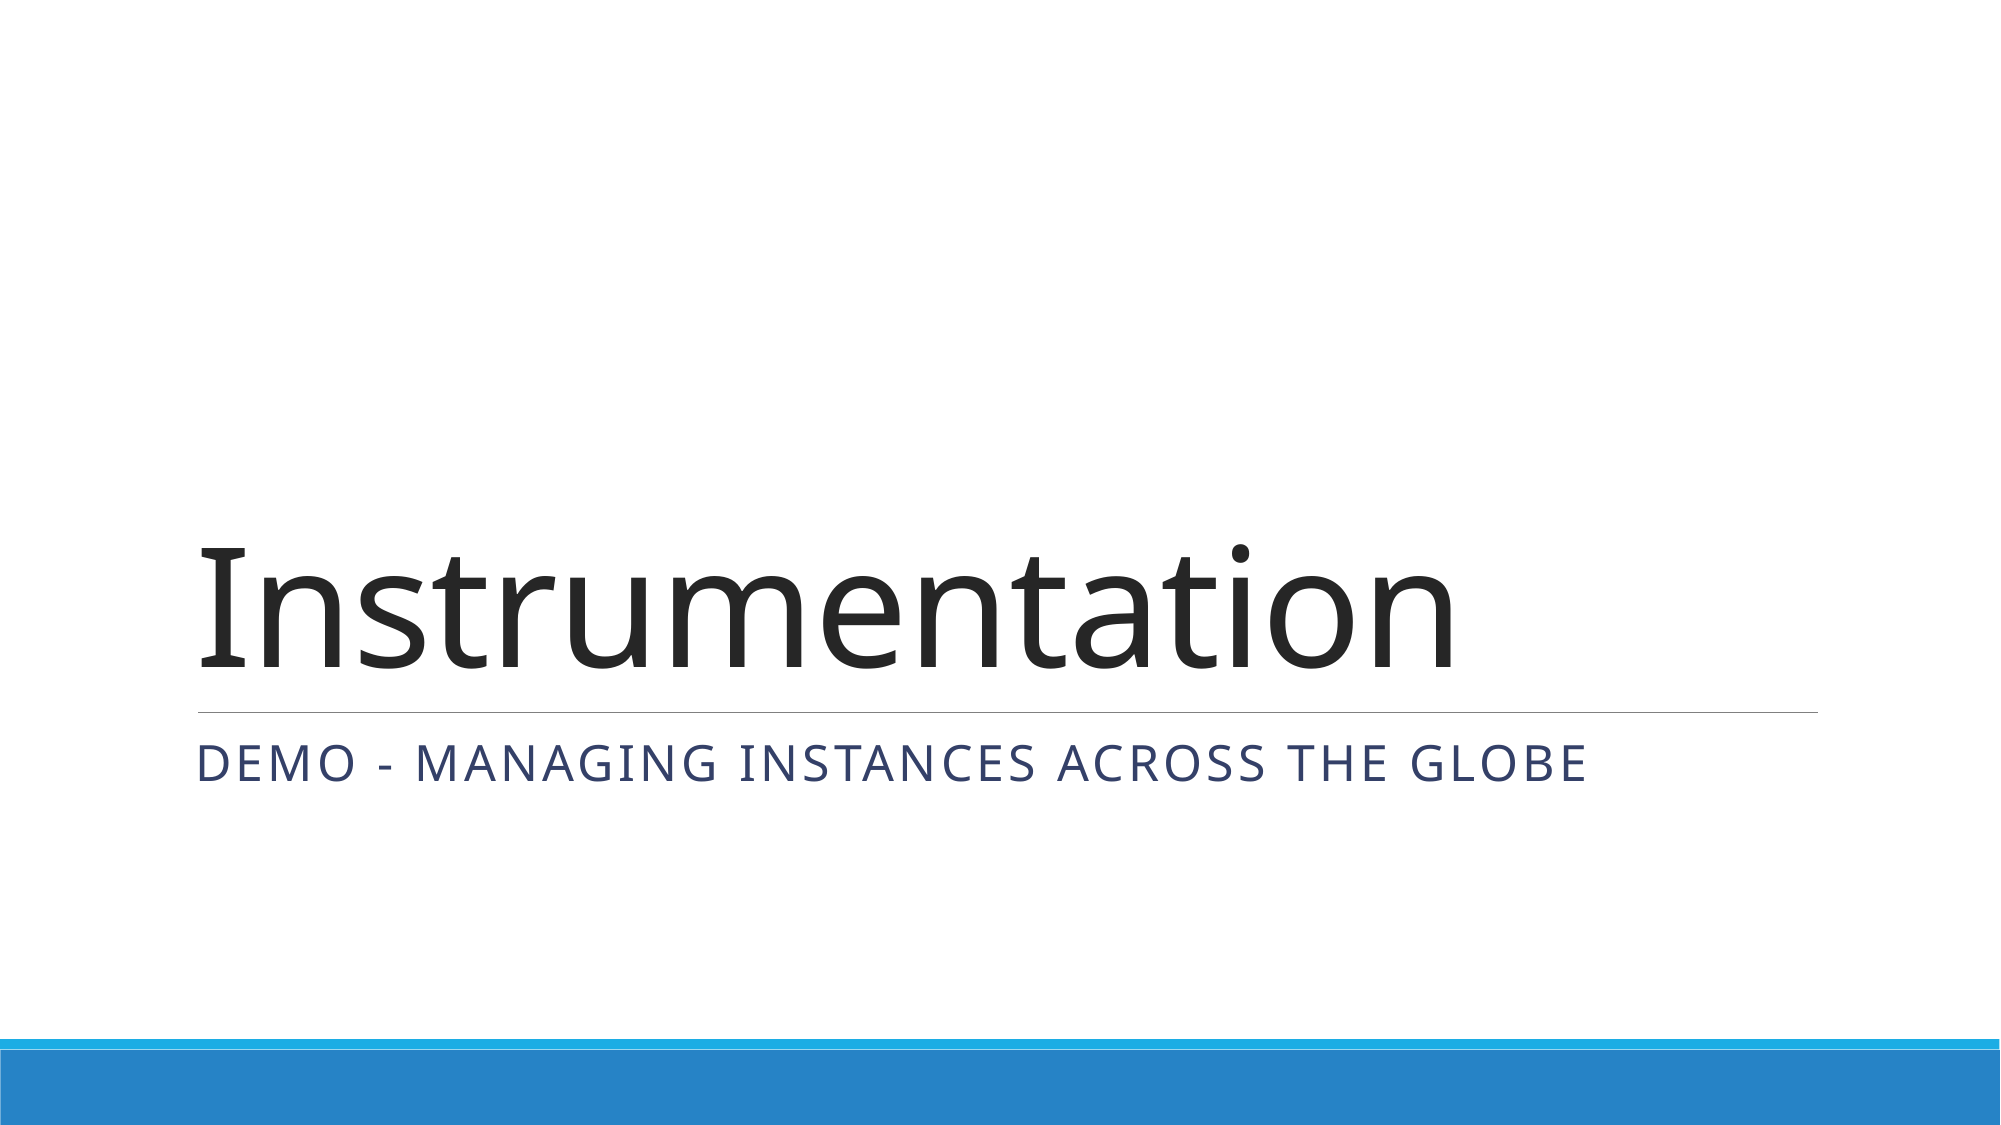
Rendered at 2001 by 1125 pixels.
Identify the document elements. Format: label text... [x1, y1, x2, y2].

list Demo - Managing instances across the globe [180, 730, 1830, 918]
title Instrumentation [180, 124, 1830, 710]
